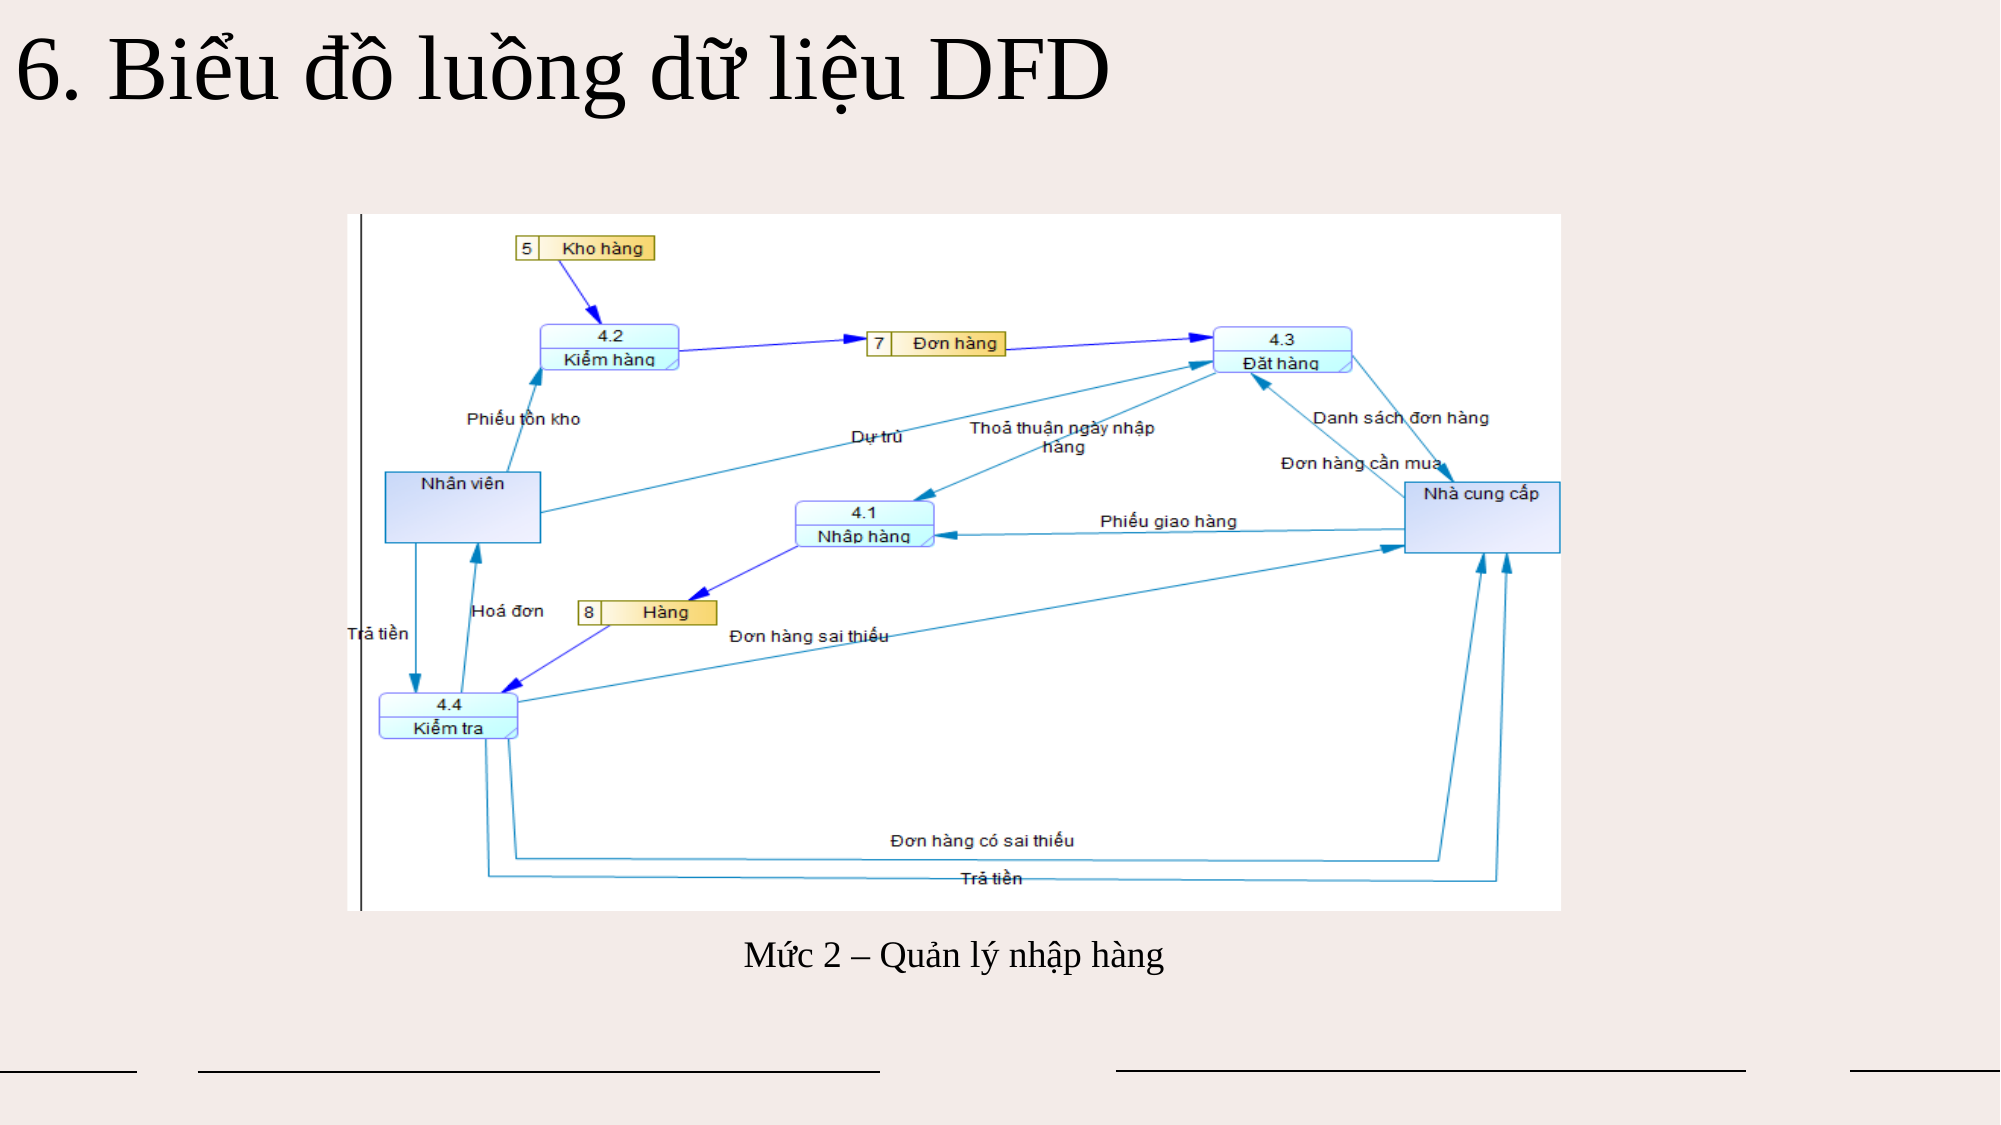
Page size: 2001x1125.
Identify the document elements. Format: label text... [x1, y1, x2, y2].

picture [347, 214, 1562, 911]
text_box Mức 2 – Quản lý nhập hàng [728, 923, 1180, 983]
title 6. Biểu đồ luồng dữ liệu DFD [0, 0, 1635, 115]
